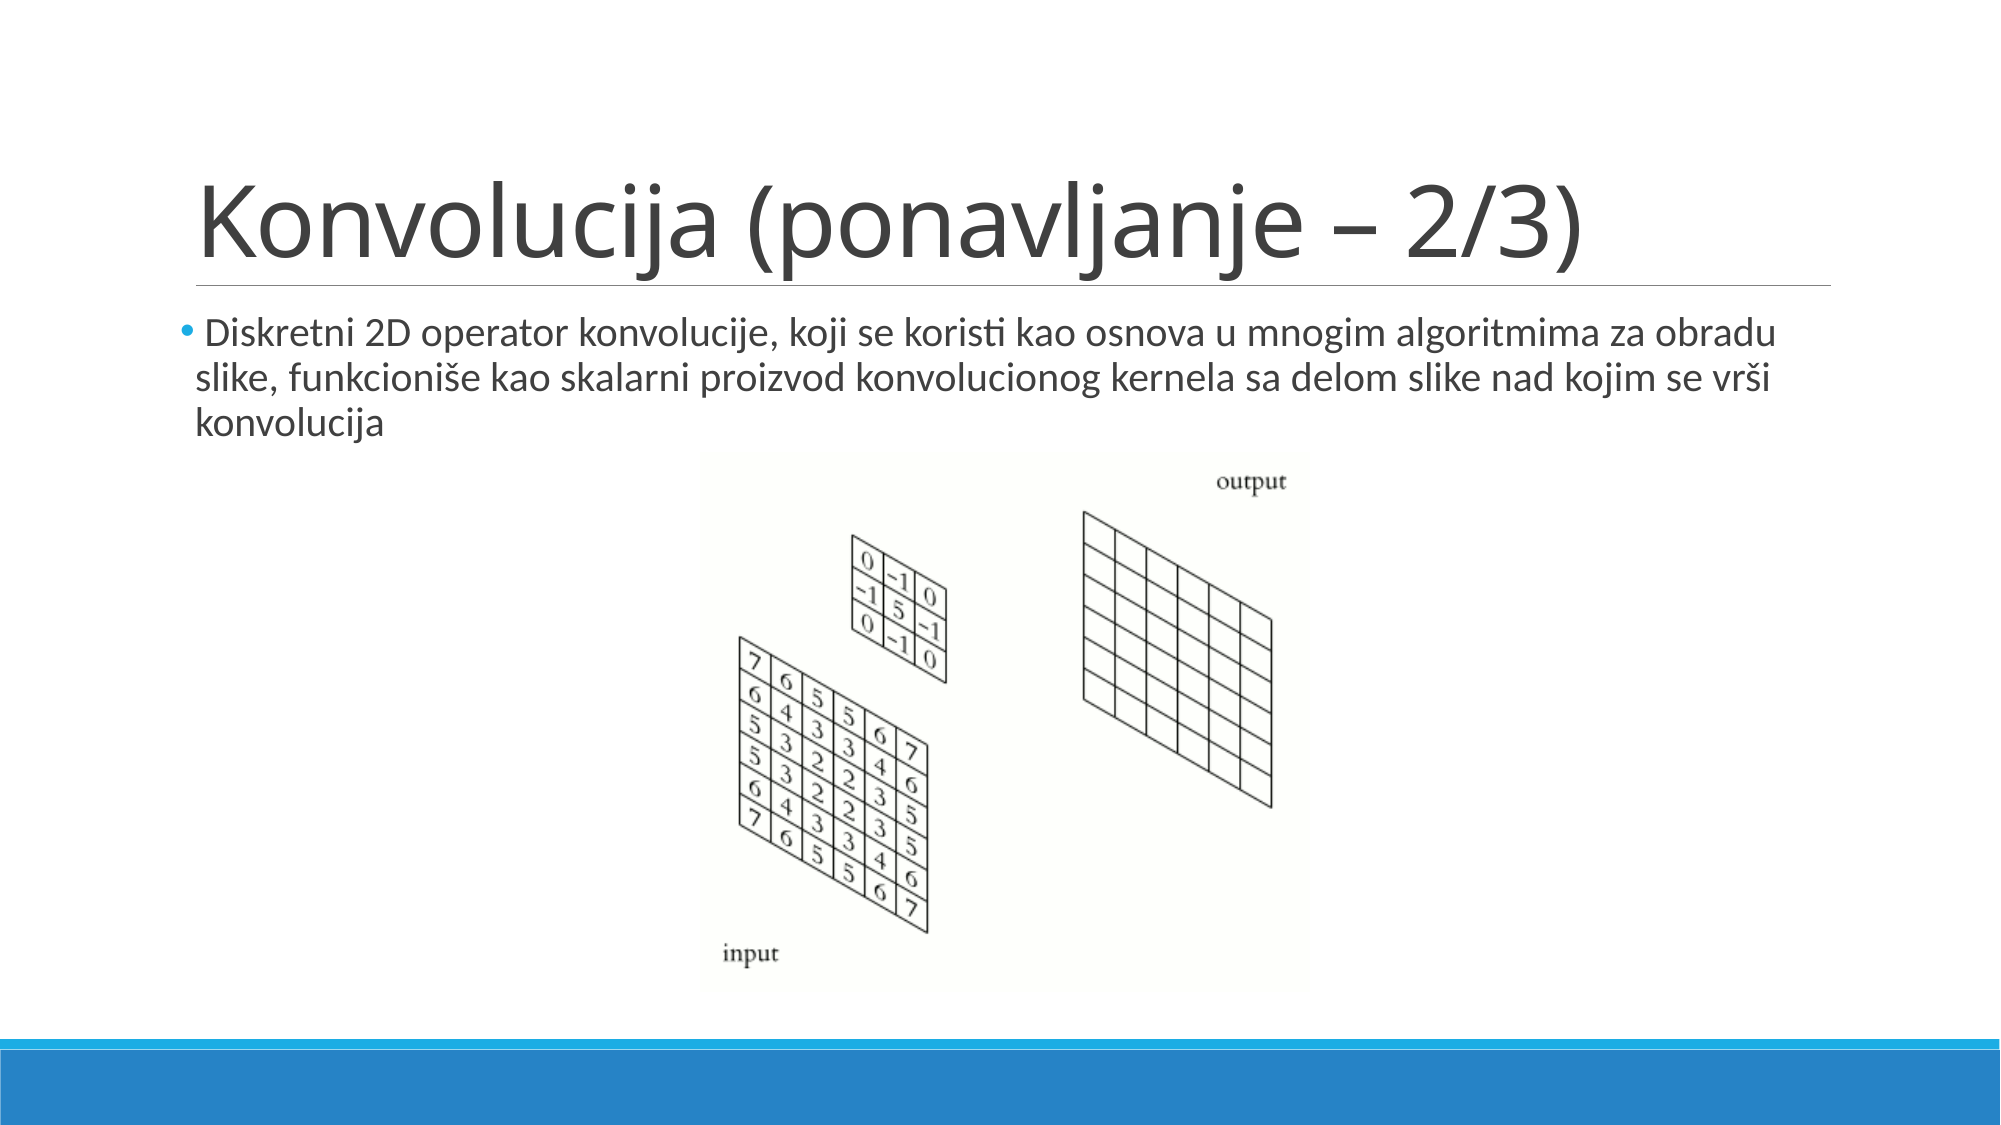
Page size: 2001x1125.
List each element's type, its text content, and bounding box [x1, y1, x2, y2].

title Konvolucija (ponavljanje – 2/3) [180, 47, 1830, 285]
list Diskretni 2D operator konvolucije, koji se koristi kao osnova u mnogim algoritmima za obradu slike, funkcioniše kao skalarni proizvod konvolucionog kernela sa delom slike nad kojim se vrši konvolucija [180, 302, 1830, 963]
picture [699, 452, 1311, 993]
